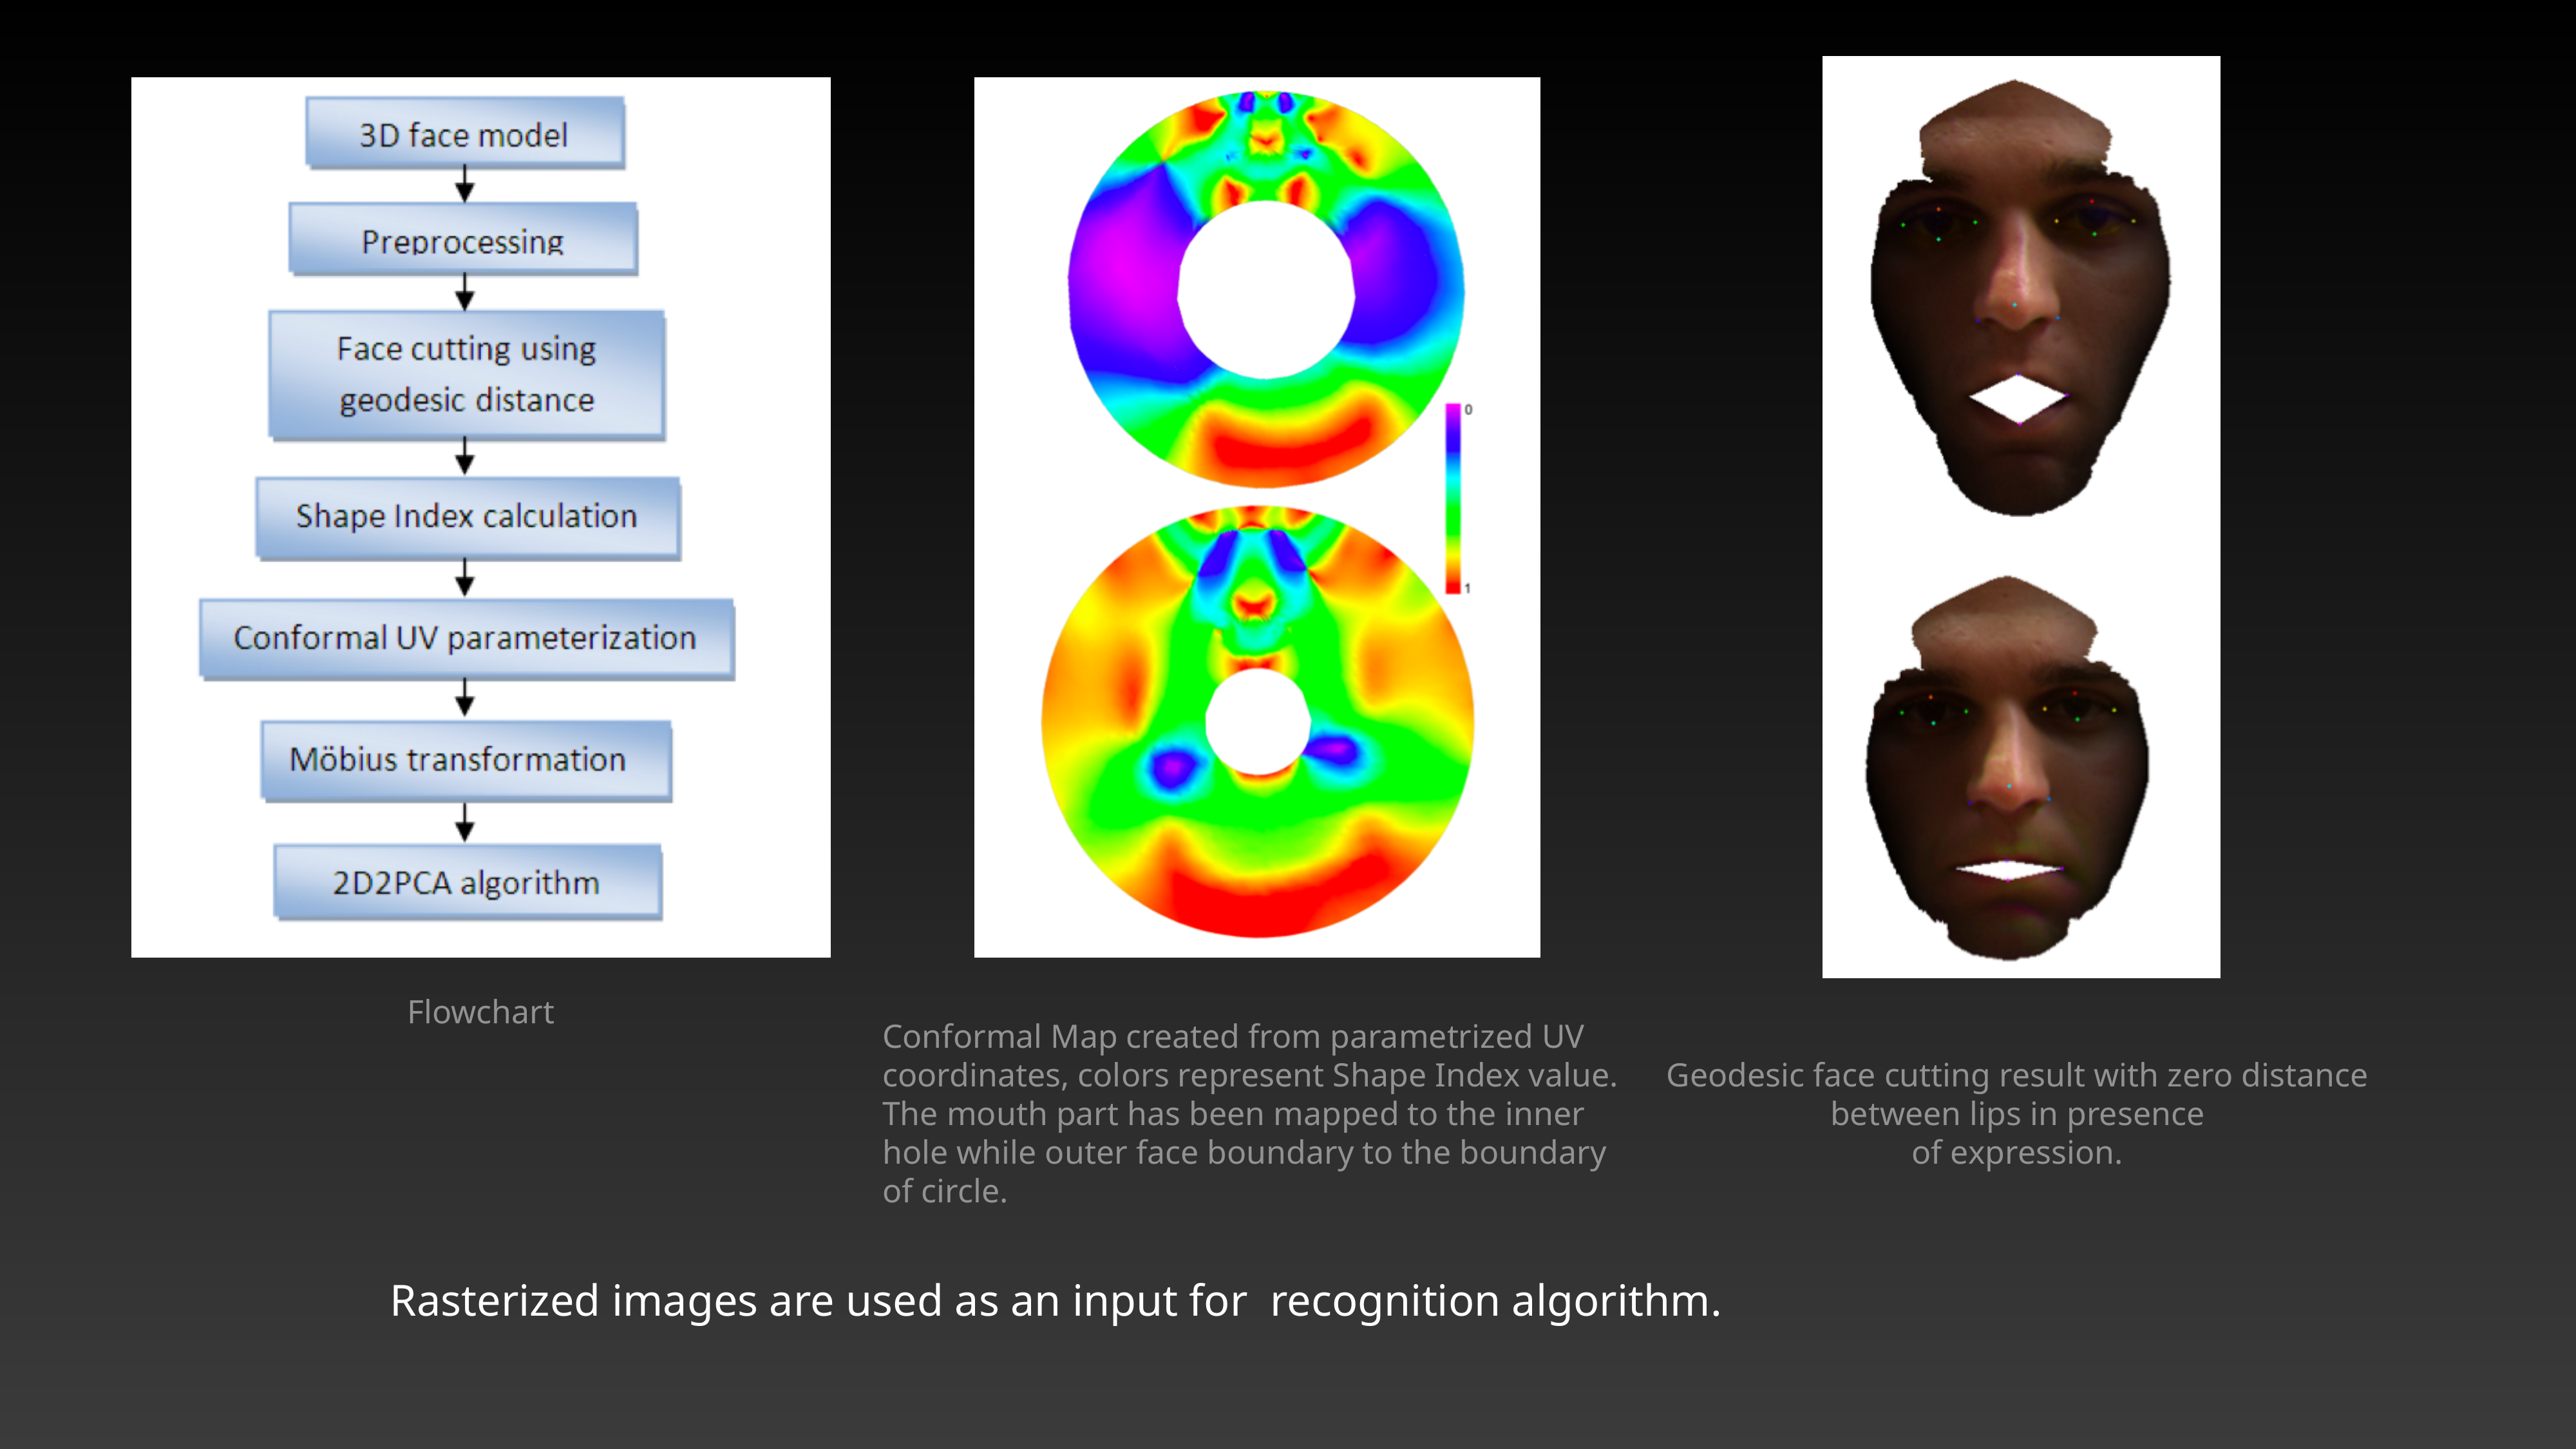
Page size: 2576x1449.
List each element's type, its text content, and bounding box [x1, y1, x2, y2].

text_box Conformal Map created from parametrized UV coordinates, colors represent Shape Index value. The mouth part has been mapped to the inner hole while outer face boundary to the boundary of circle. [876, 1010, 1638, 1215]
picture [974, 77, 1540, 958]
text_box Flowchart [401, 985, 560, 1036]
picture [131, 77, 831, 958]
text_box Geodesic face cutting result with zero distance between lips in presence of expression. [1661, 1049, 2383, 1176]
text_box Rasterized images are used as an input for recognition algorithm. [384, 1267, 1741, 1330]
picture [1823, 56, 2221, 979]
